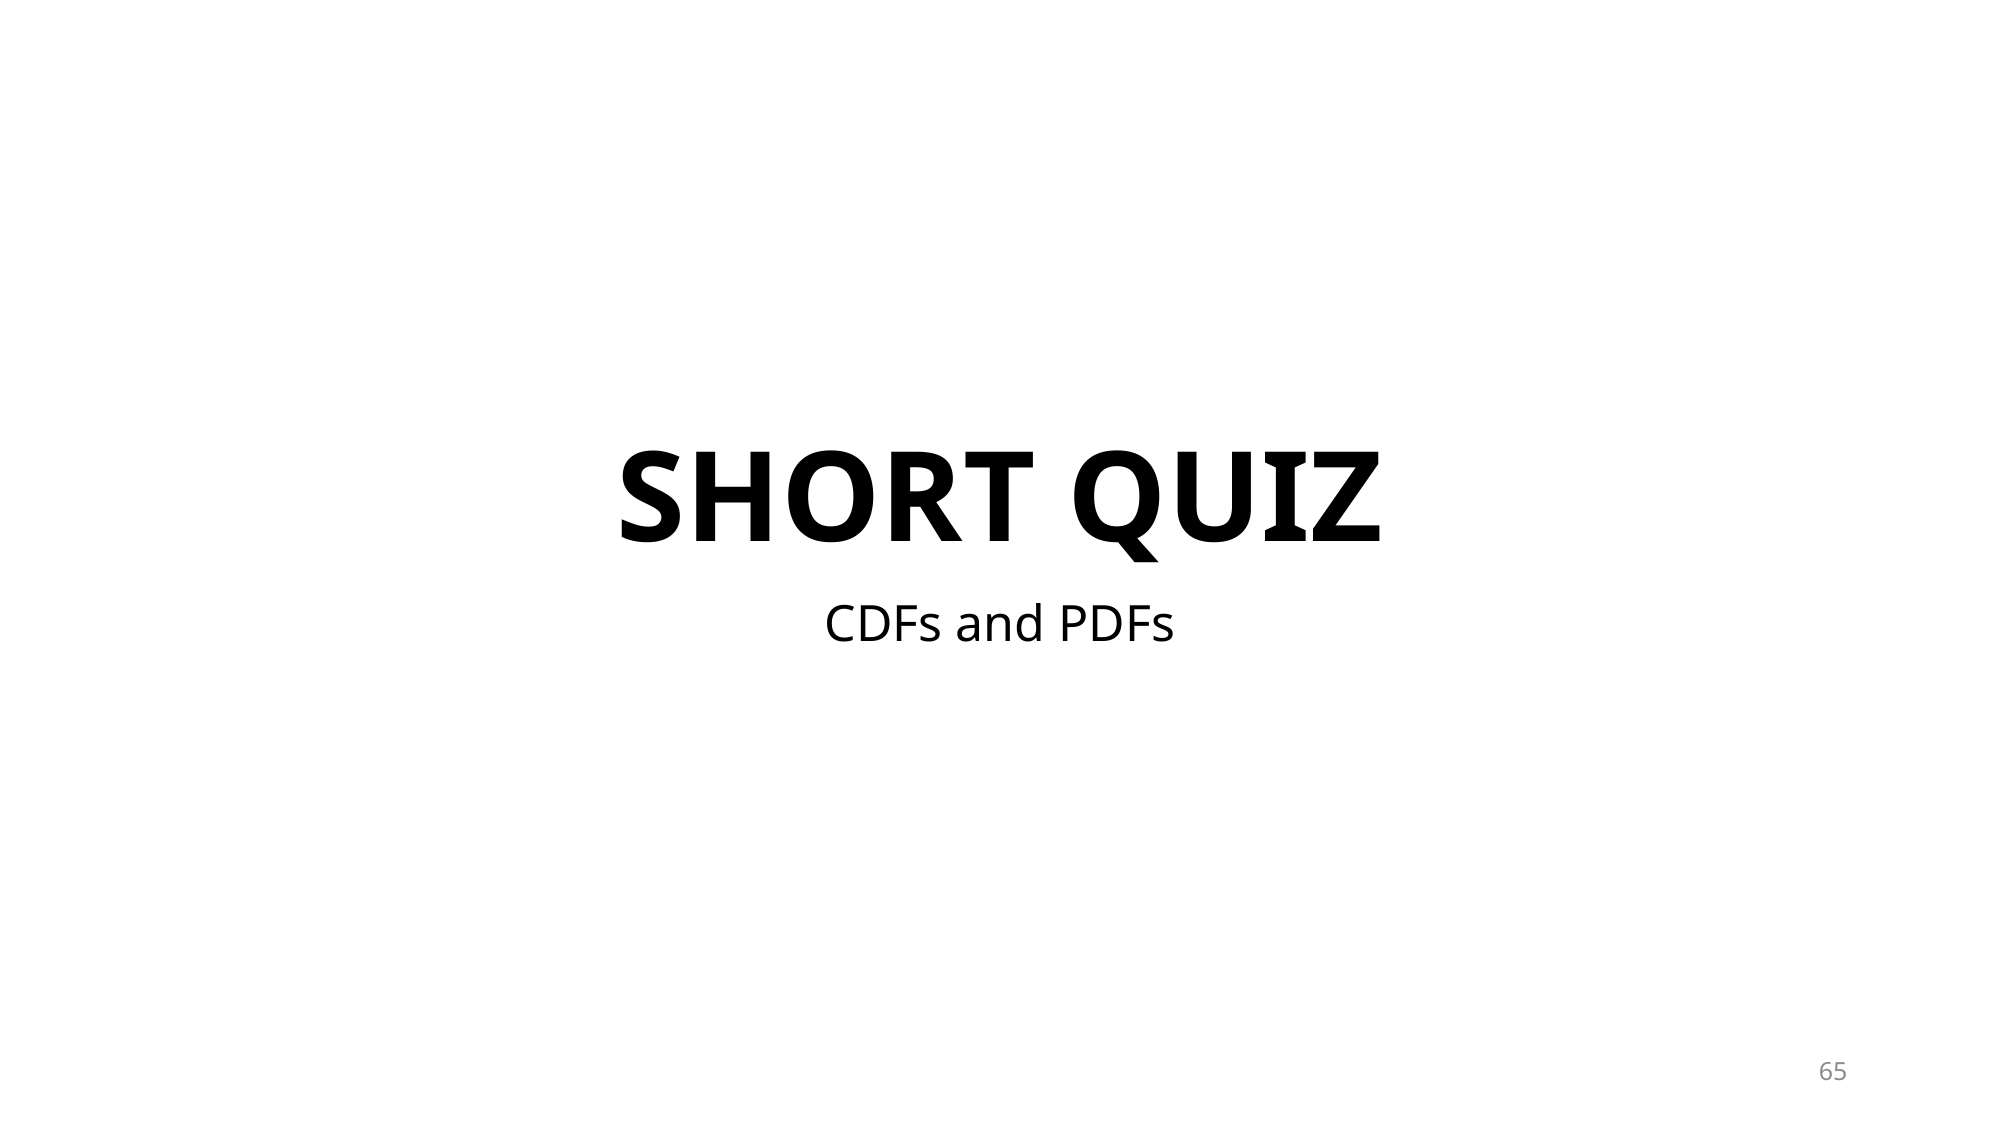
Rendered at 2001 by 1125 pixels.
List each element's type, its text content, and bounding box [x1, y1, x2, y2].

title SHORT QUIZ [249, 184, 1750, 576]
subtitle CDFs and PDFs [249, 590, 1750, 863]
slide_number 65 [1412, 1042, 1863, 1103]
